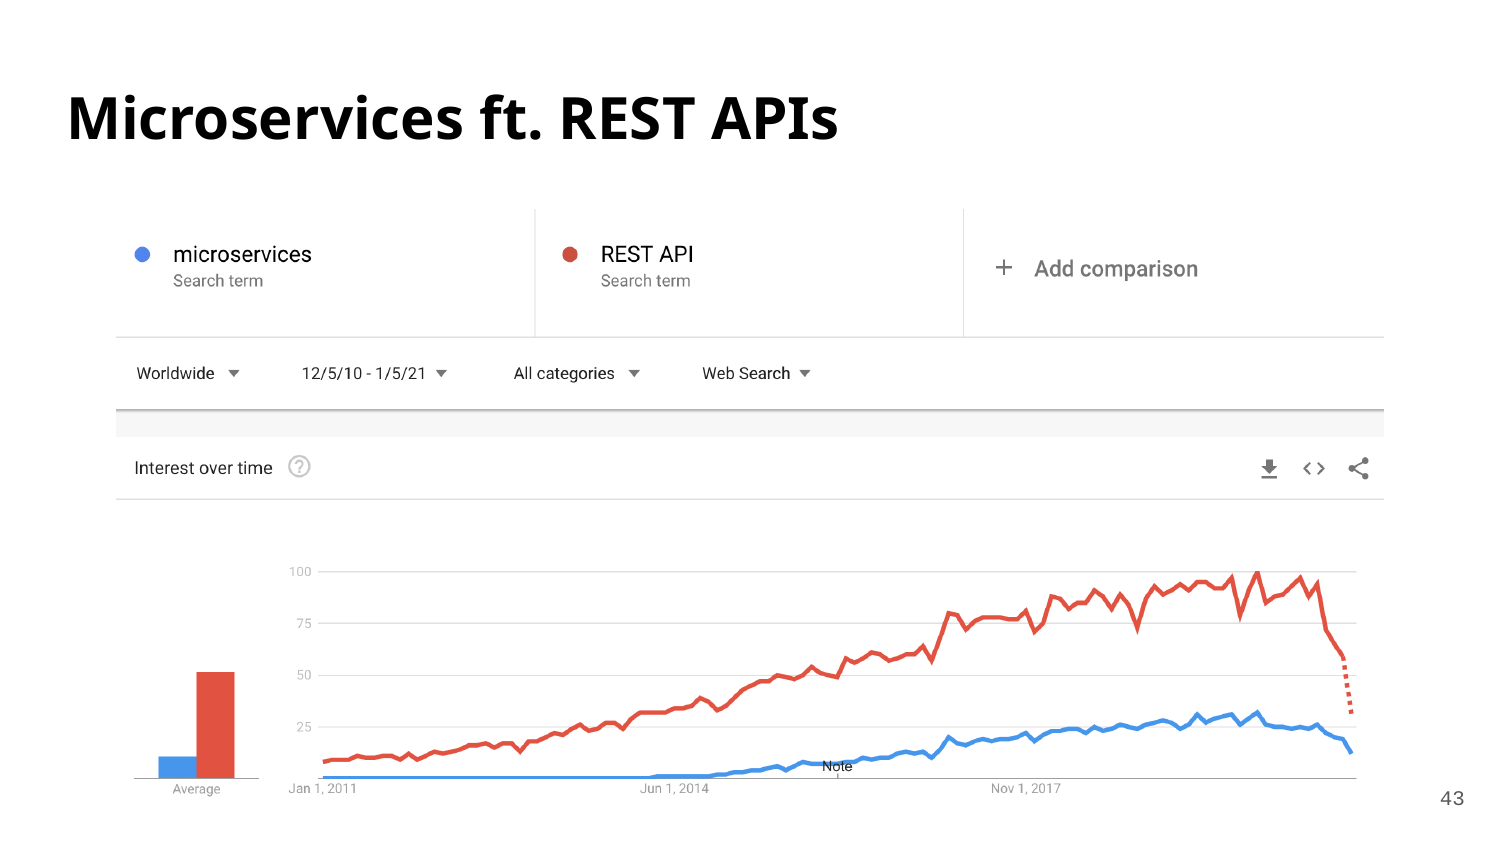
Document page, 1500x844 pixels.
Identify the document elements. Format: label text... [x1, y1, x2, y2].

title Microservices ft. REST APIs [51, 66, 1449, 161]
slide_number ‹#› [1389, 764, 1480, 830]
picture [116, 209, 1384, 810]
